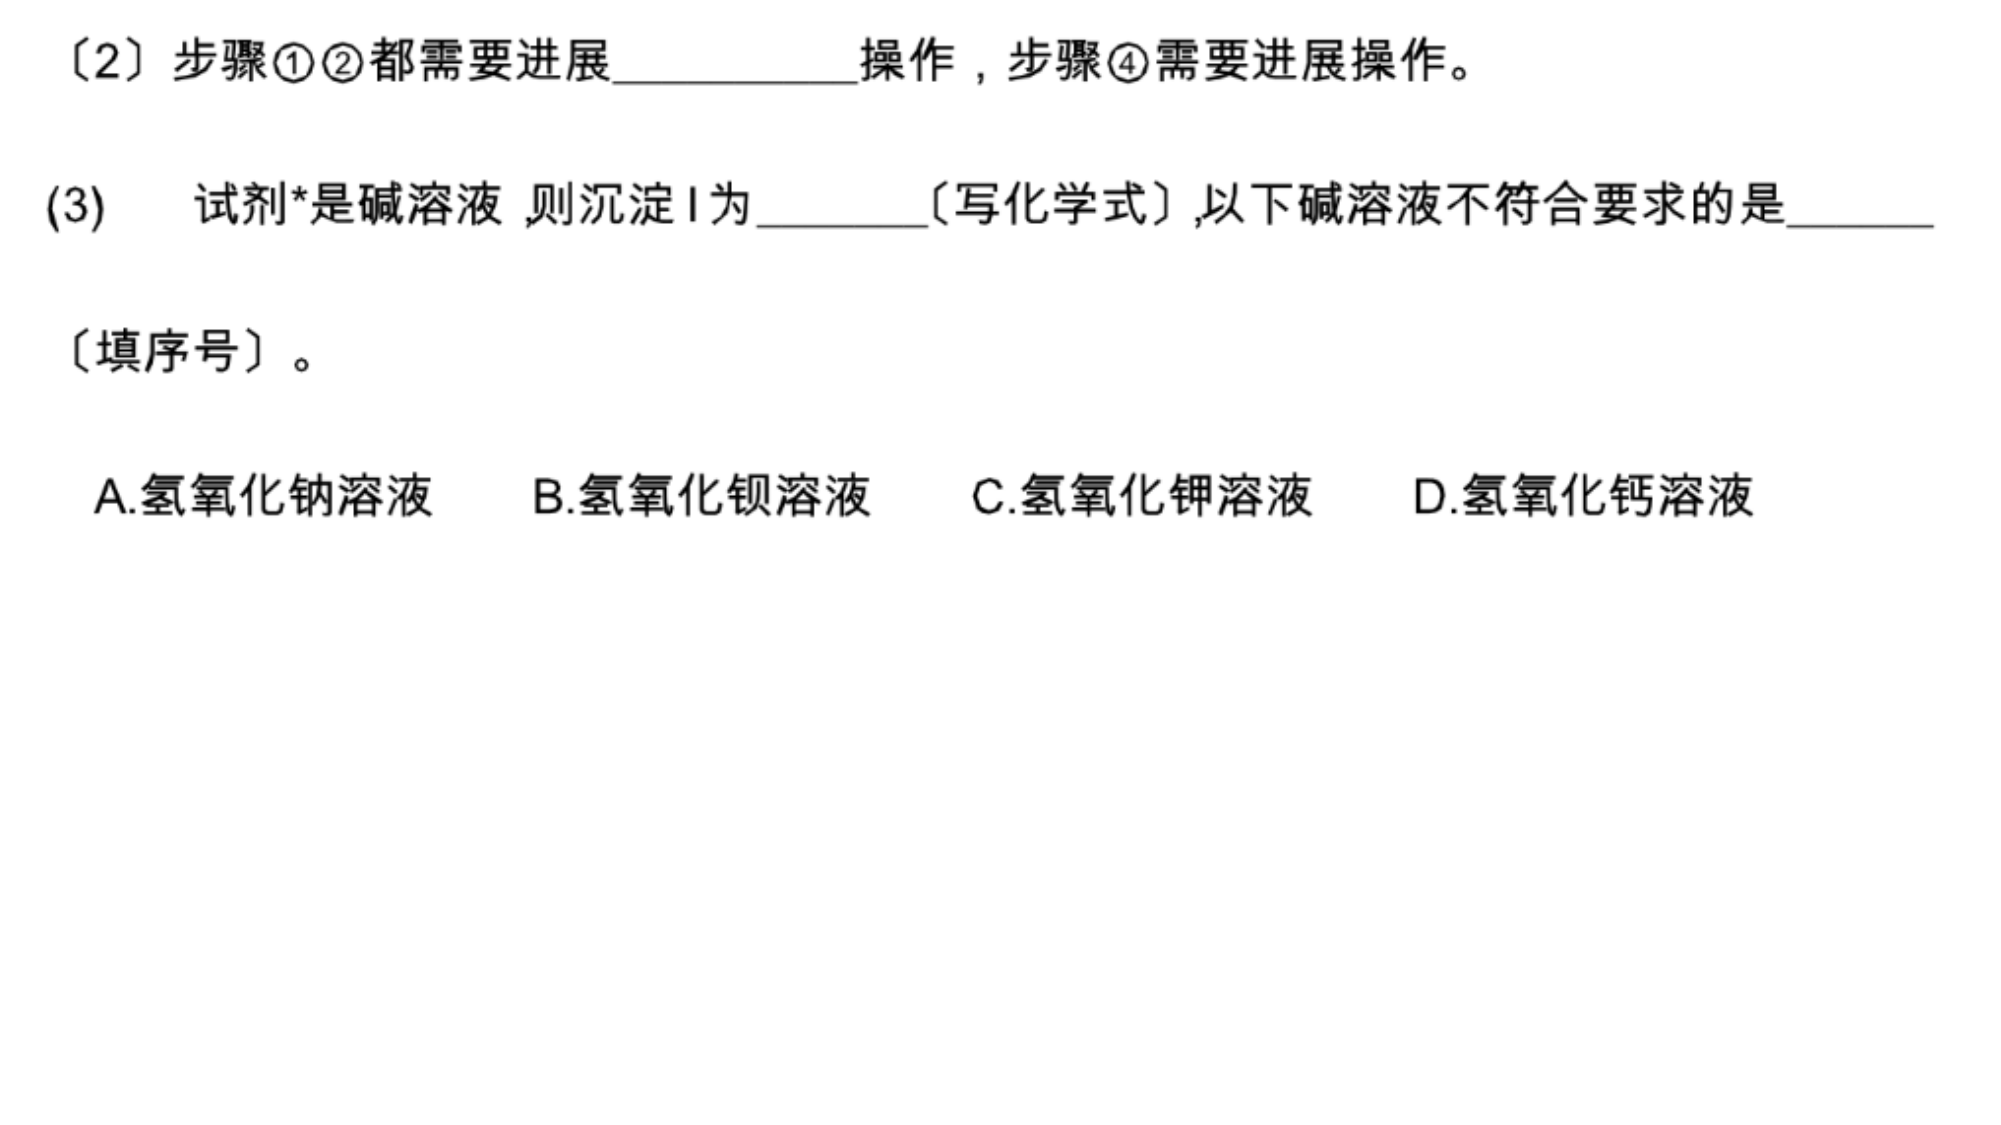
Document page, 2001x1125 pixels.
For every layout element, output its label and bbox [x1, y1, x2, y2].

picture [0, 0, 1944, 561]
